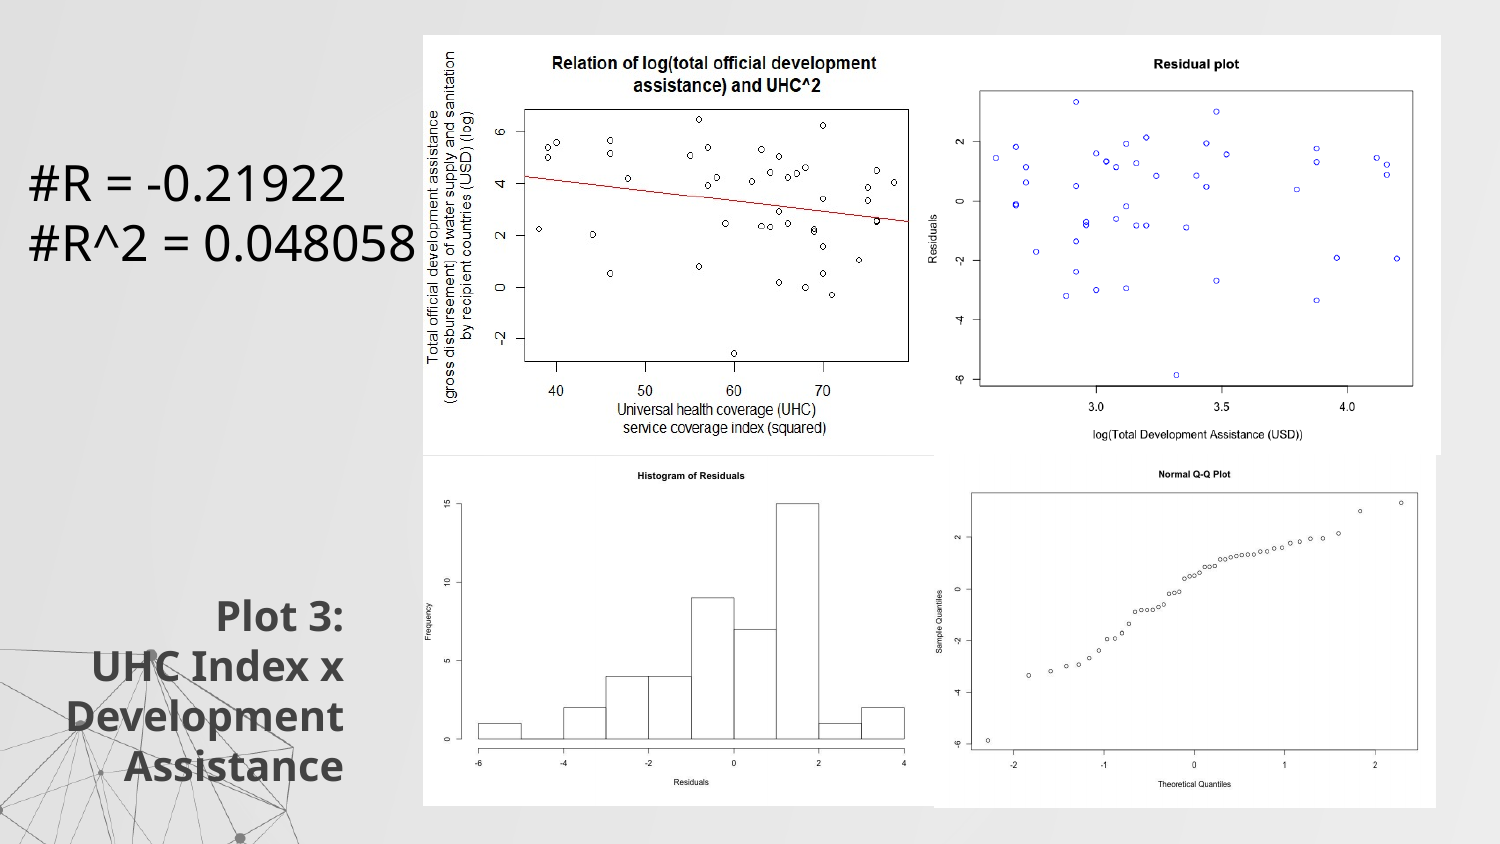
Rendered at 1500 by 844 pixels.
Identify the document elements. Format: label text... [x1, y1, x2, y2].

text_box #R = -0.21922 #R^2 = 0.048058 [13, 76, 418, 315]
picture [0, 0, 1500, 844]
title Plot 3: UHC Index x Development Assistance [49, 574, 360, 806]
